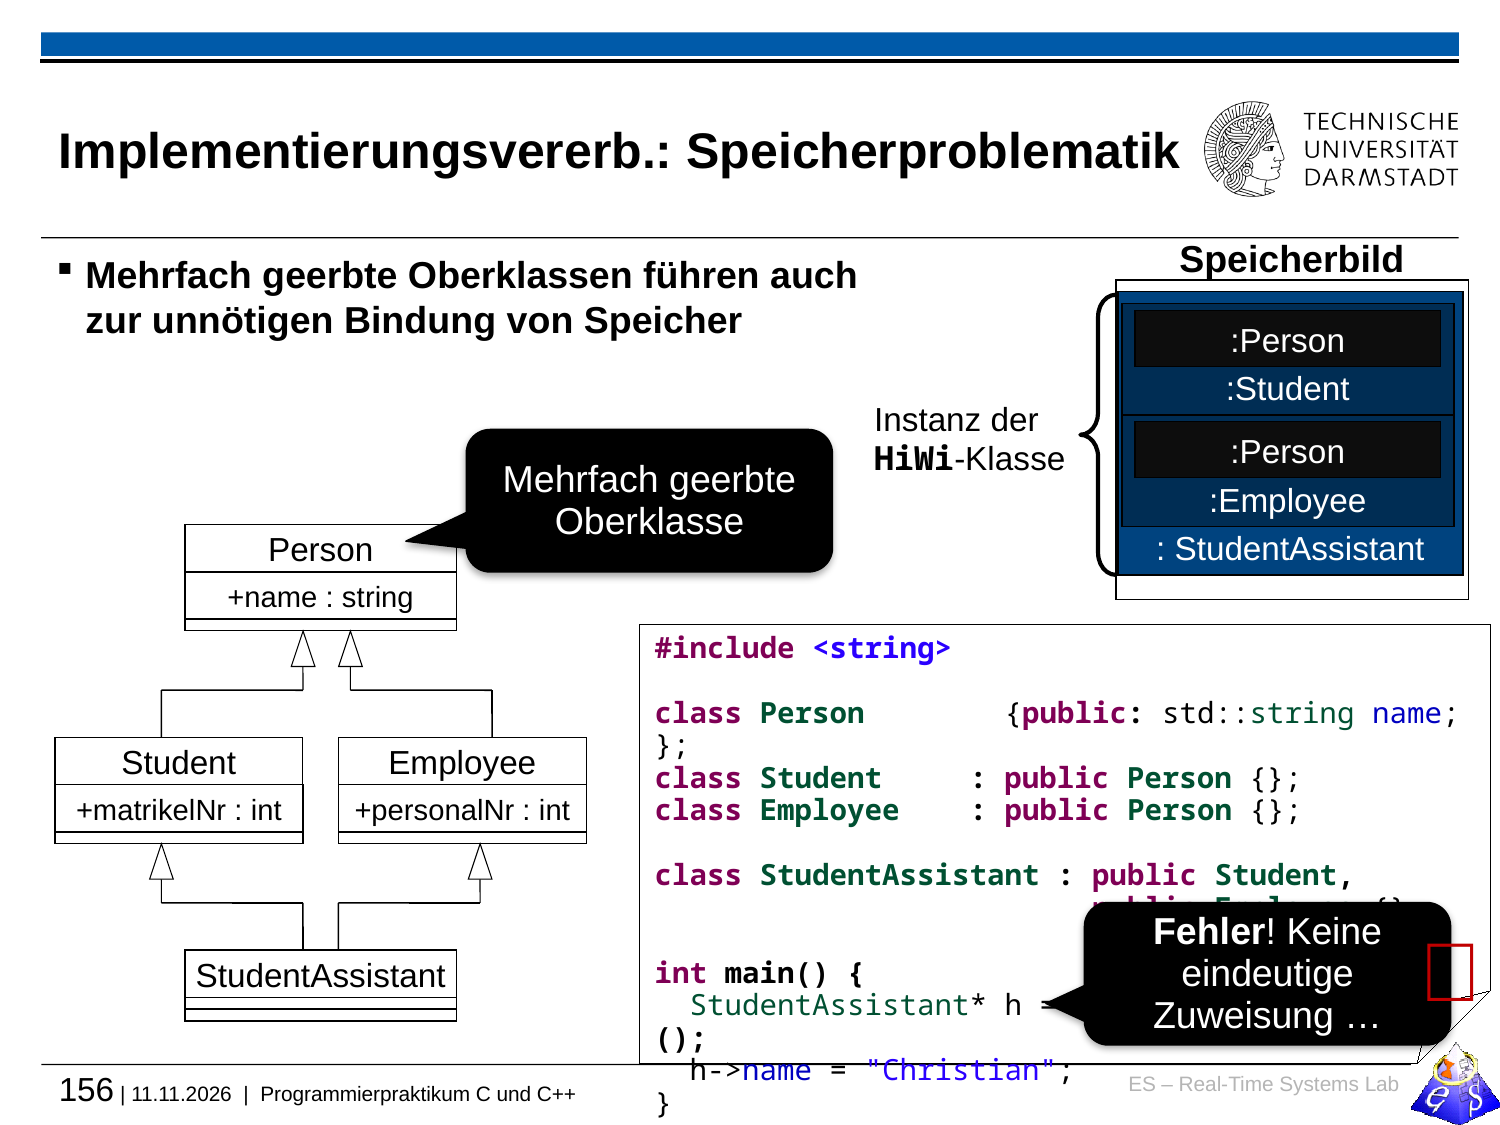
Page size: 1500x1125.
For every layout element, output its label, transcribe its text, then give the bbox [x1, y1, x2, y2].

text_box [185, 997, 457, 1009]
text_box [291, 631, 315, 667]
text_box #include <string> class Person {public: std::string name; }; class Student : public Person {}; class Employee : public Person {}; class StudentAssistant : public Student, public Employee {}; int main() { StudentAssistant* h = new StudentAssistant (); h->name = "Christian"; } [639, 624, 1491, 1064]
text_box [338, 631, 363, 667]
text_box Mehrfach geerbte Oberklasse [405, 428, 834, 573]
text_box ❌ [1404, 919, 1497, 1027]
text_box StudentAssistant [185, 950, 457, 997]
text_box [185, 619, 457, 631]
text_box Student [54, 737, 303, 784]
text_box [185, 1009, 457, 1021]
picture [1411, 1041, 1500, 1125]
text_box Employee [338, 737, 587, 784]
list Mehrfach geerbte Oberklassen führen auch zur unnötigen Bindung von Speicher [41, 243, 856, 386]
text_box [149, 843, 174, 880]
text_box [861, 231, 1469, 600]
text_box +matrikelNr : int [54, 784, 303, 832]
text_box Fehler! Keine eindeutige Zuweisung … [1045, 901, 1451, 1046]
text_box [54, 832, 303, 844]
picture [1187, 84, 1483, 214]
text_box Person [185, 524, 457, 572]
text_box [338, 833, 587, 844]
title Implementierungsvererb.: Speicherproblematik [58, 80, 1187, 218]
text_box [468, 843, 492, 880]
text_box +name : string [185, 572, 457, 619]
text_box +personalNr : int [338, 784, 587, 833]
